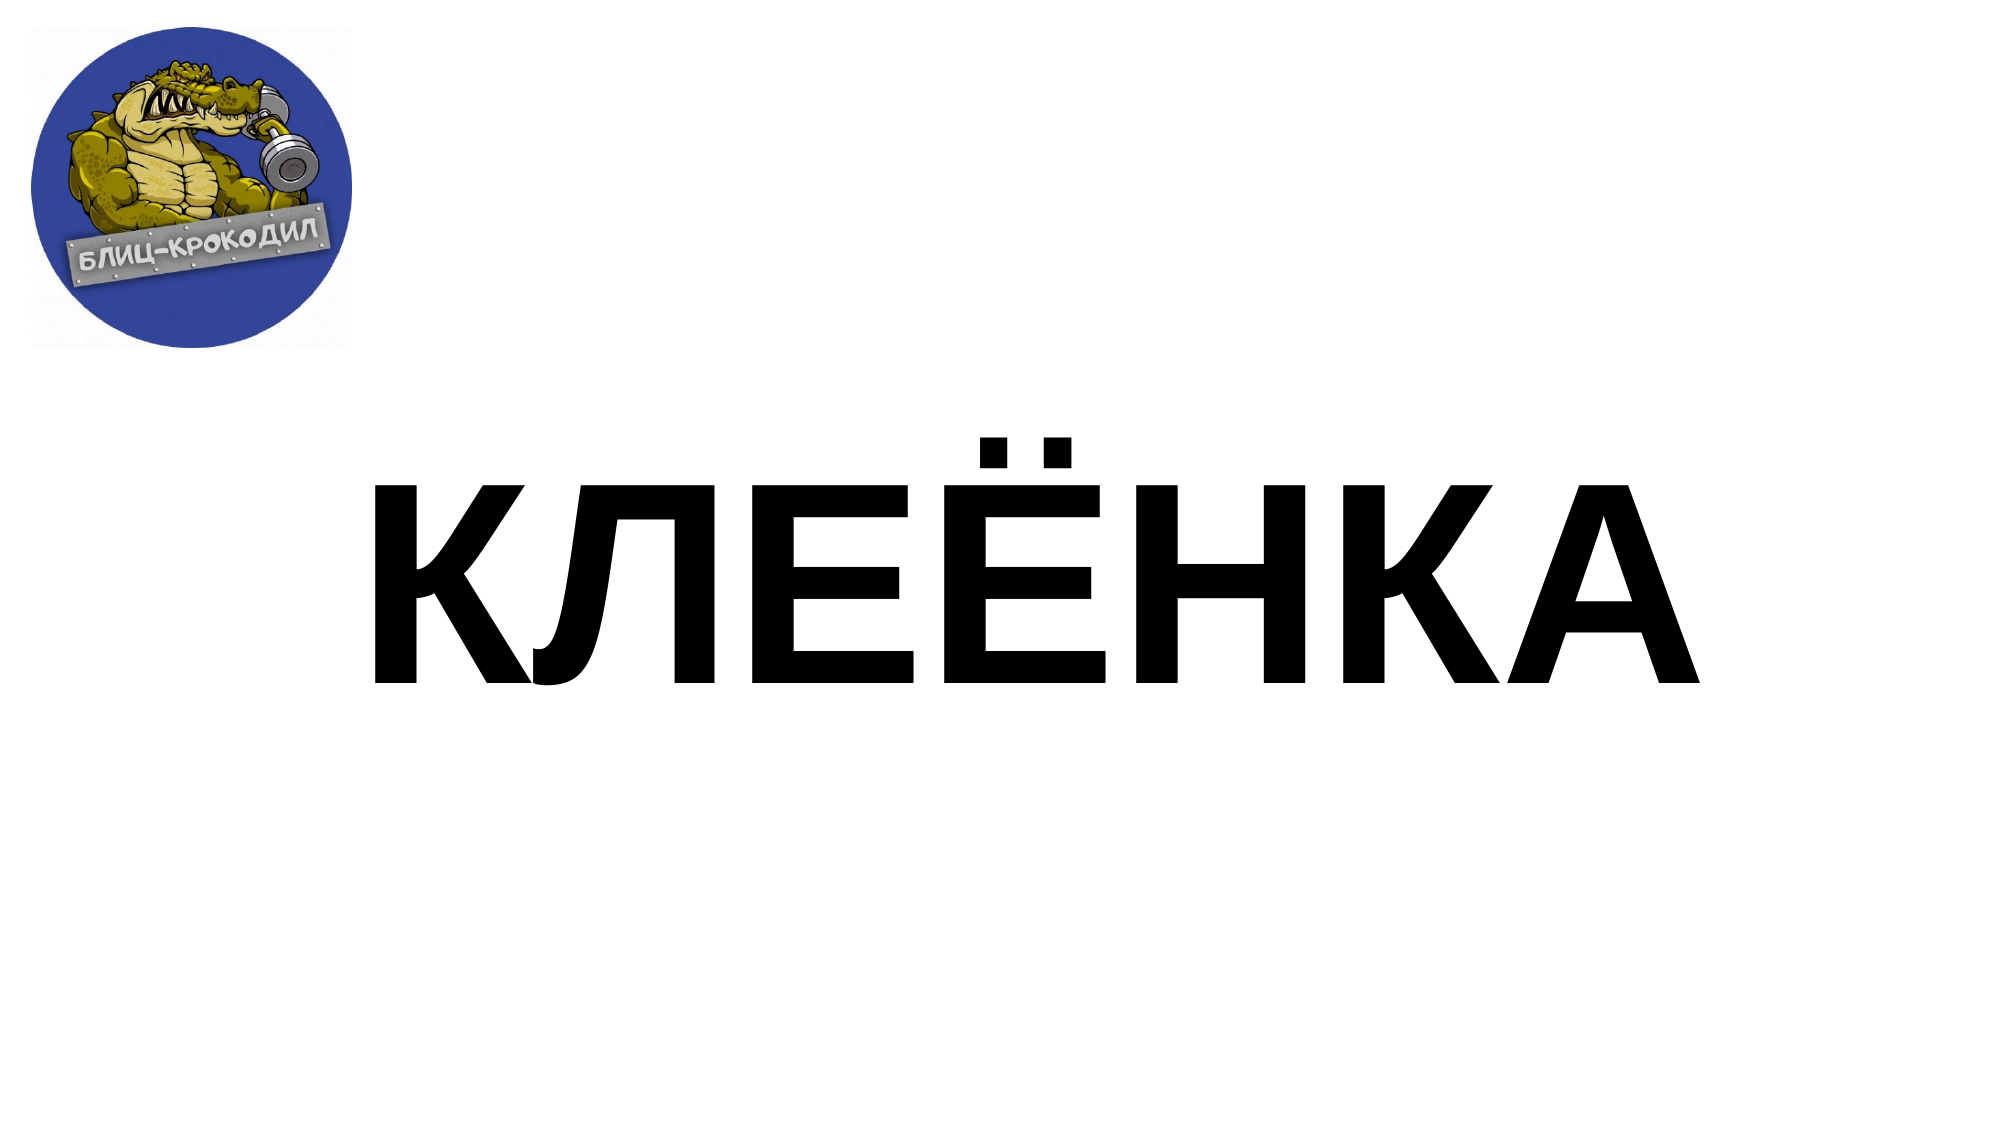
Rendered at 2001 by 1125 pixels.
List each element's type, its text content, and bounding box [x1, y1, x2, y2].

title КЛЕЁНКА [282, 361, 1783, 754]
picture [31, 27, 352, 348]
